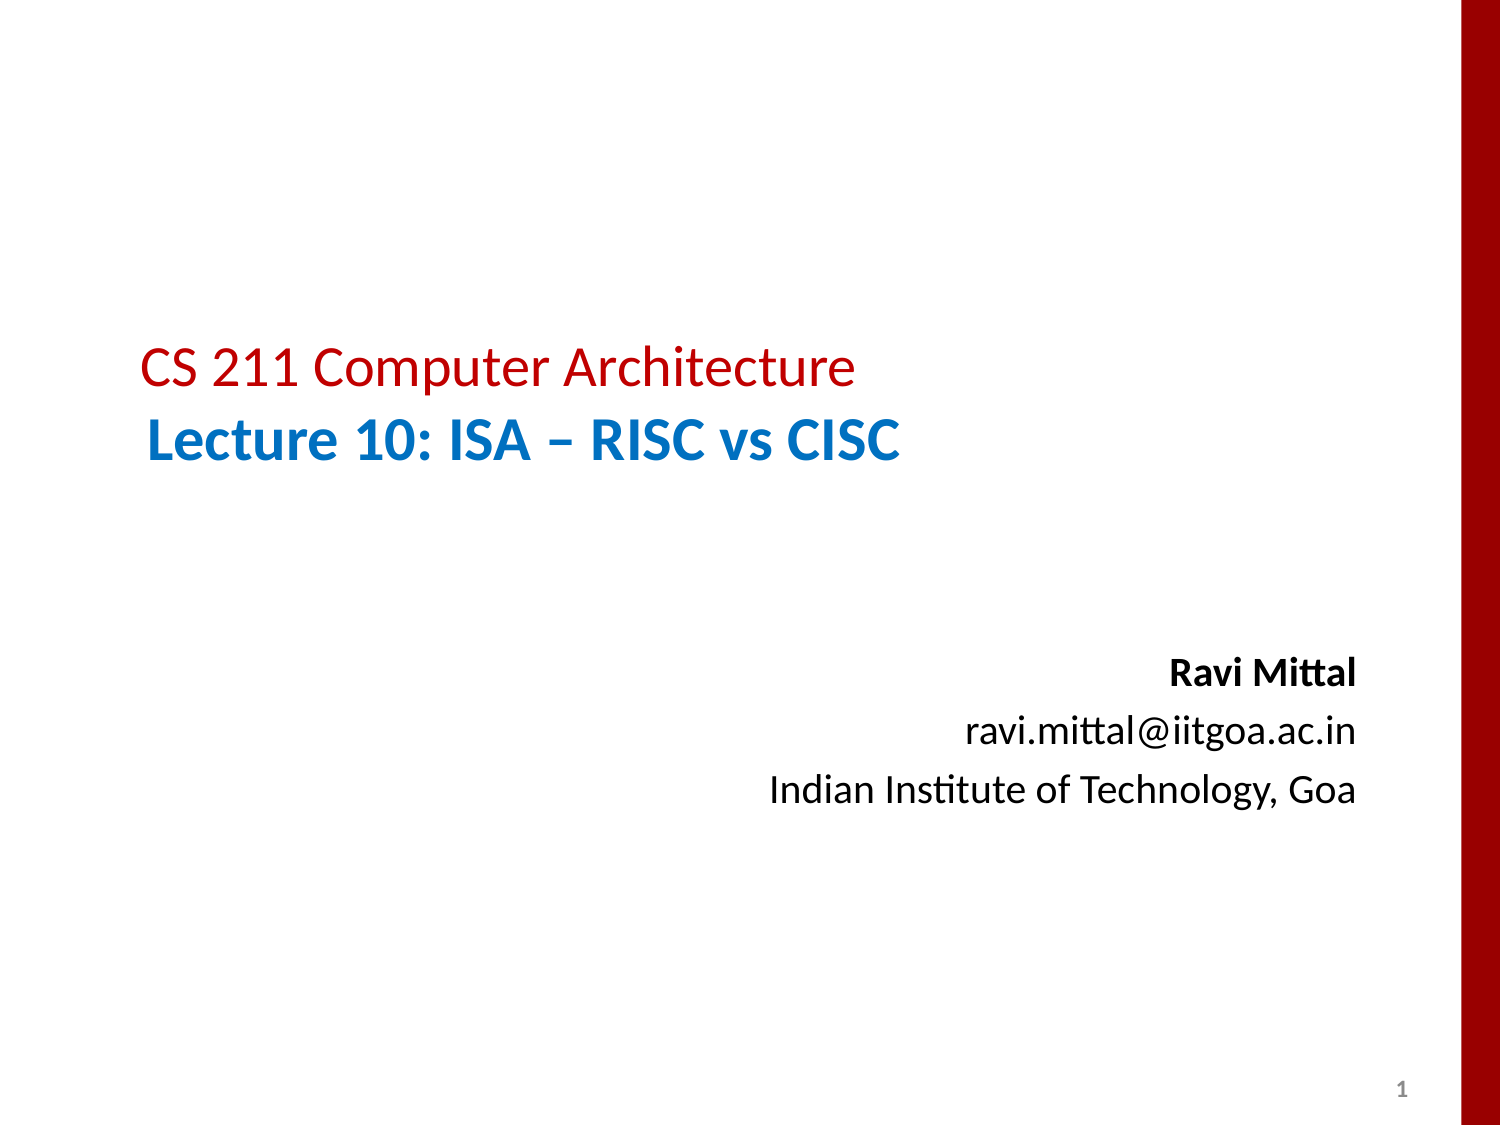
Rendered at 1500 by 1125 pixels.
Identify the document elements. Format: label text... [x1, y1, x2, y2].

subtitle Ravi Mittal ravi.mittal@iitgoa.ac.in Indian Institute of Technology, Goa [112, 637, 1373, 926]
title CS 211 Computer Architecture Lecture 10: ISA – RISC vs CISC [112, 279, 1388, 522]
